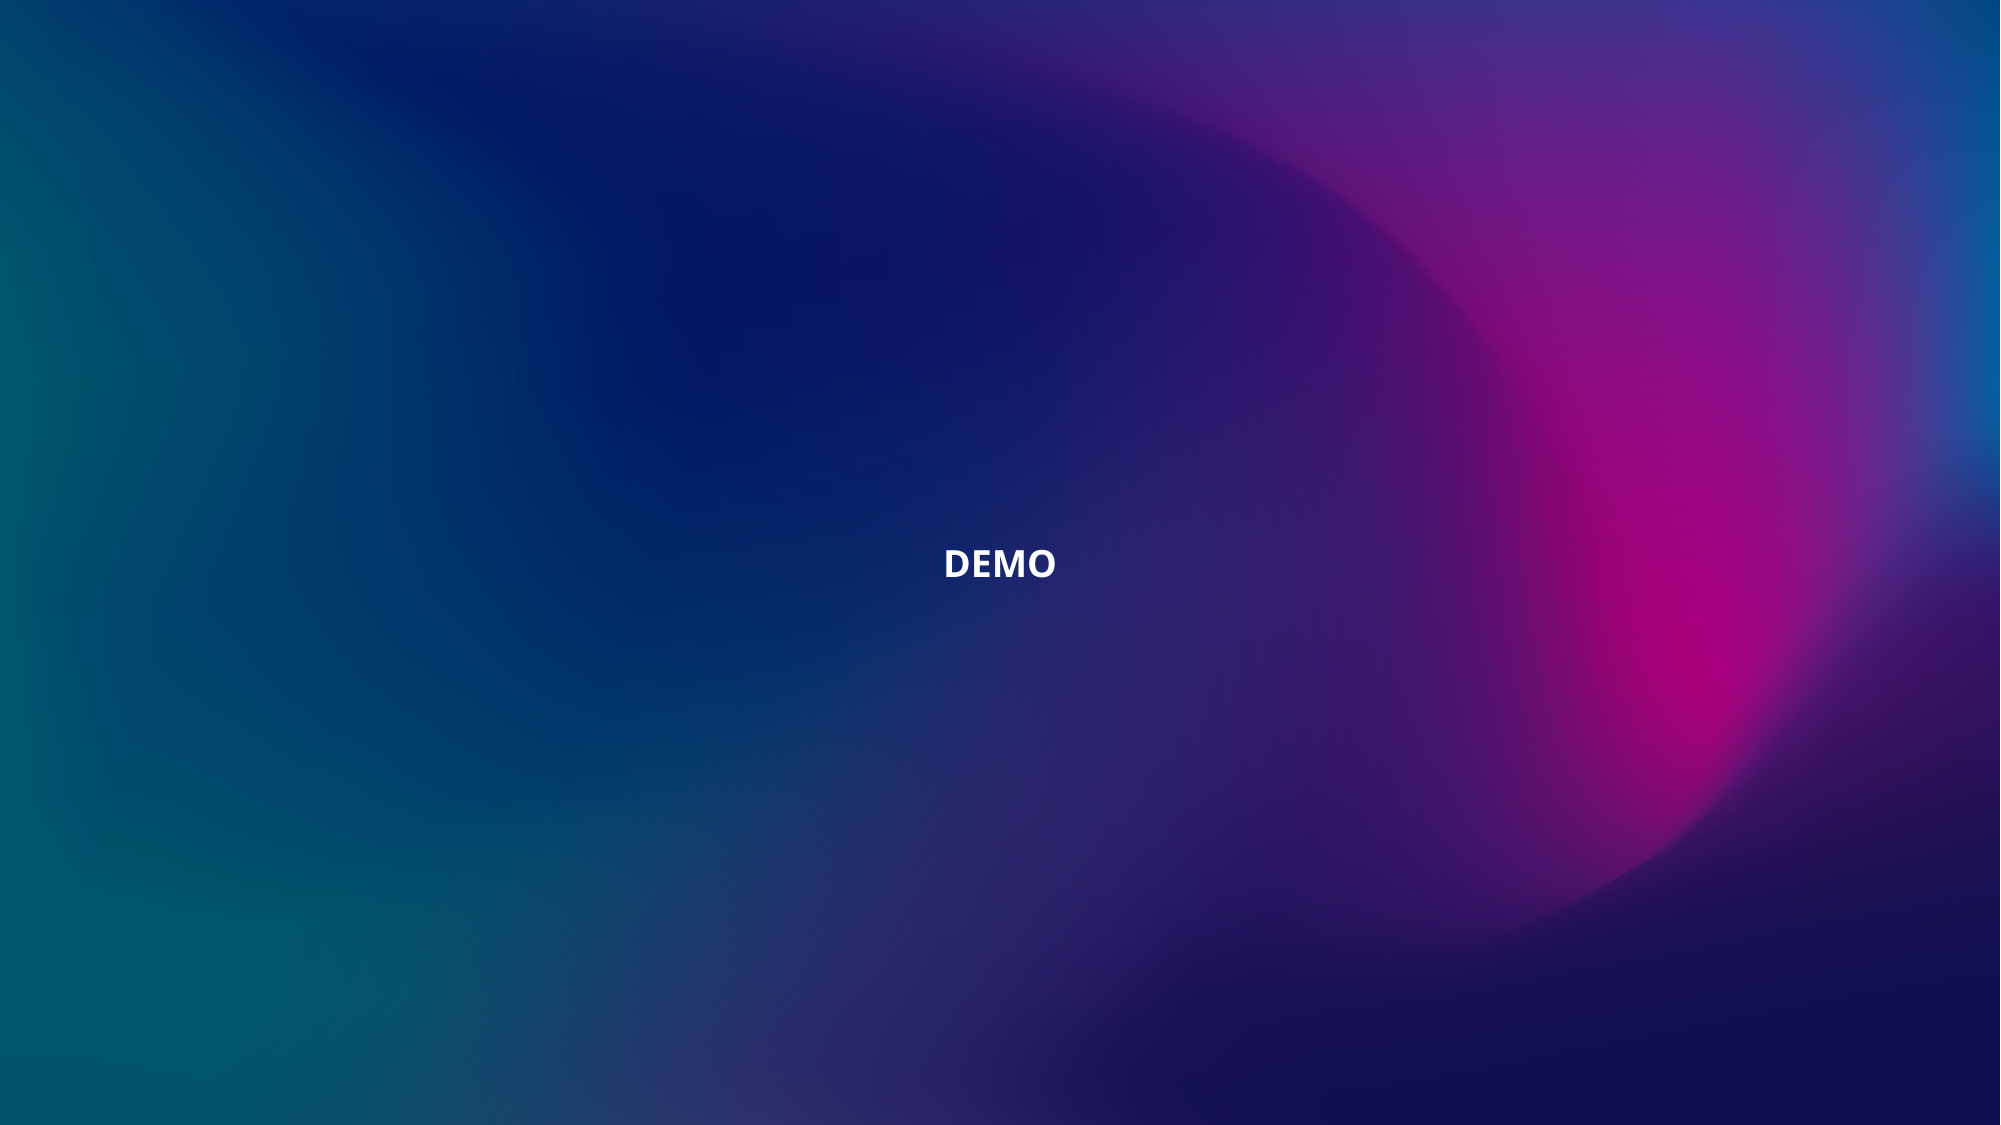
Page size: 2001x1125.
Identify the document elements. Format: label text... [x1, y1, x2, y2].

text_box DEMO [469, 532, 1531, 592]
picture [0, 0, 2000, 1125]
